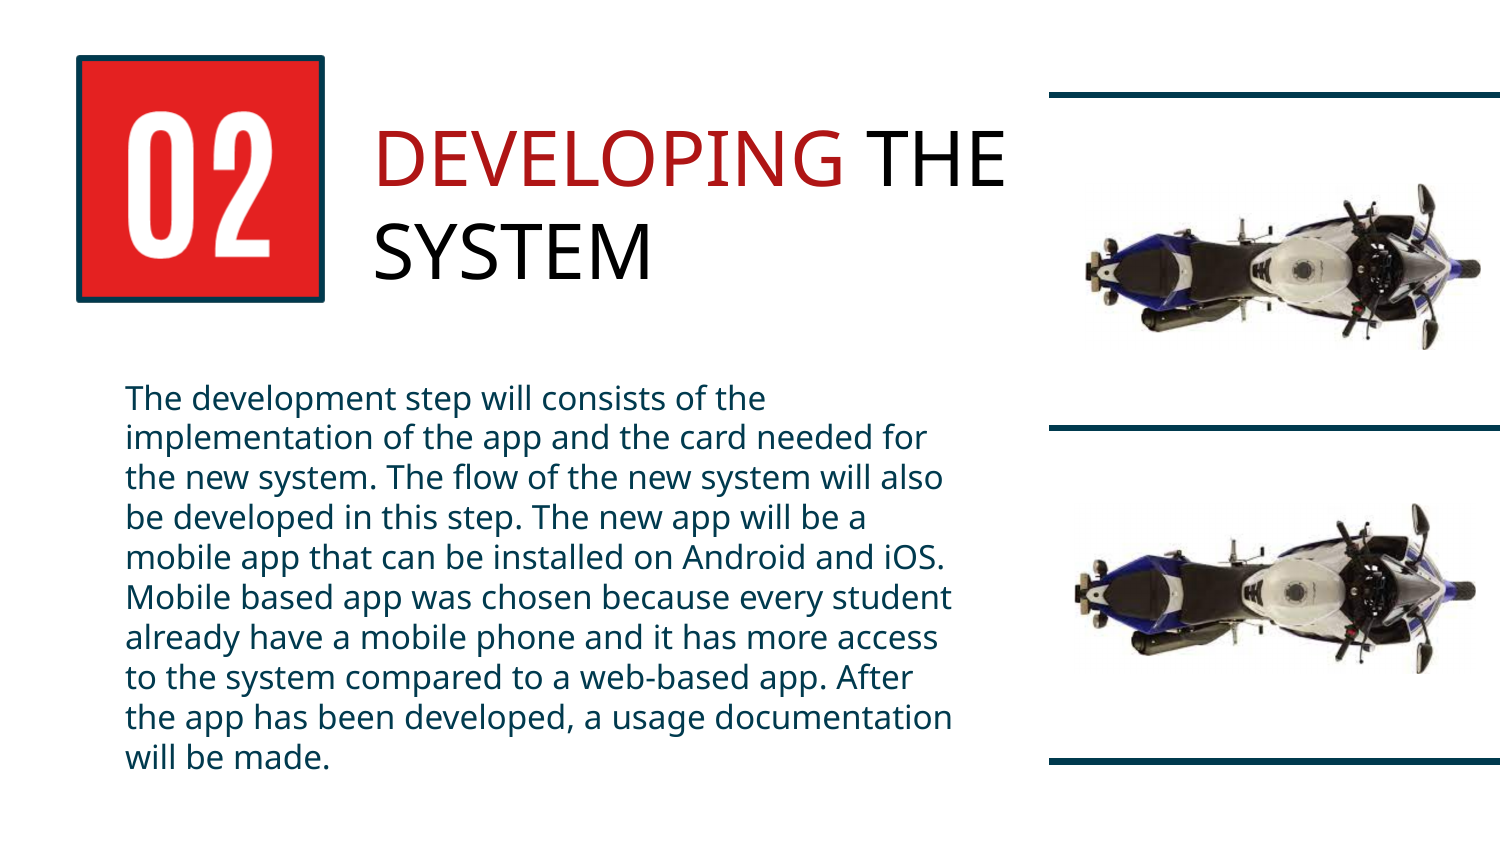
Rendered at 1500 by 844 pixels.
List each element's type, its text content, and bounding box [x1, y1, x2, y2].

picture [19, 27, 381, 379]
text_box DEVELOPING THE SYSTEM [387, 102, 1035, 302]
picture [1073, 503, 1476, 674]
picture [1085, 182, 1481, 351]
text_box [1049, 0, 1500, 844]
subtitle The development step will consists of the implementation of the app and the card needed for the new system. The flow of the new system will also be developed in this step. The new app will be a mobile app that can be installed on Android and iOS. Mobile based app was chosen because every student already have a mobile phone and it has more access to the system compared to a web-based app. After the app has been developed, a usage documentation will be made. [109, 361, 977, 762]
